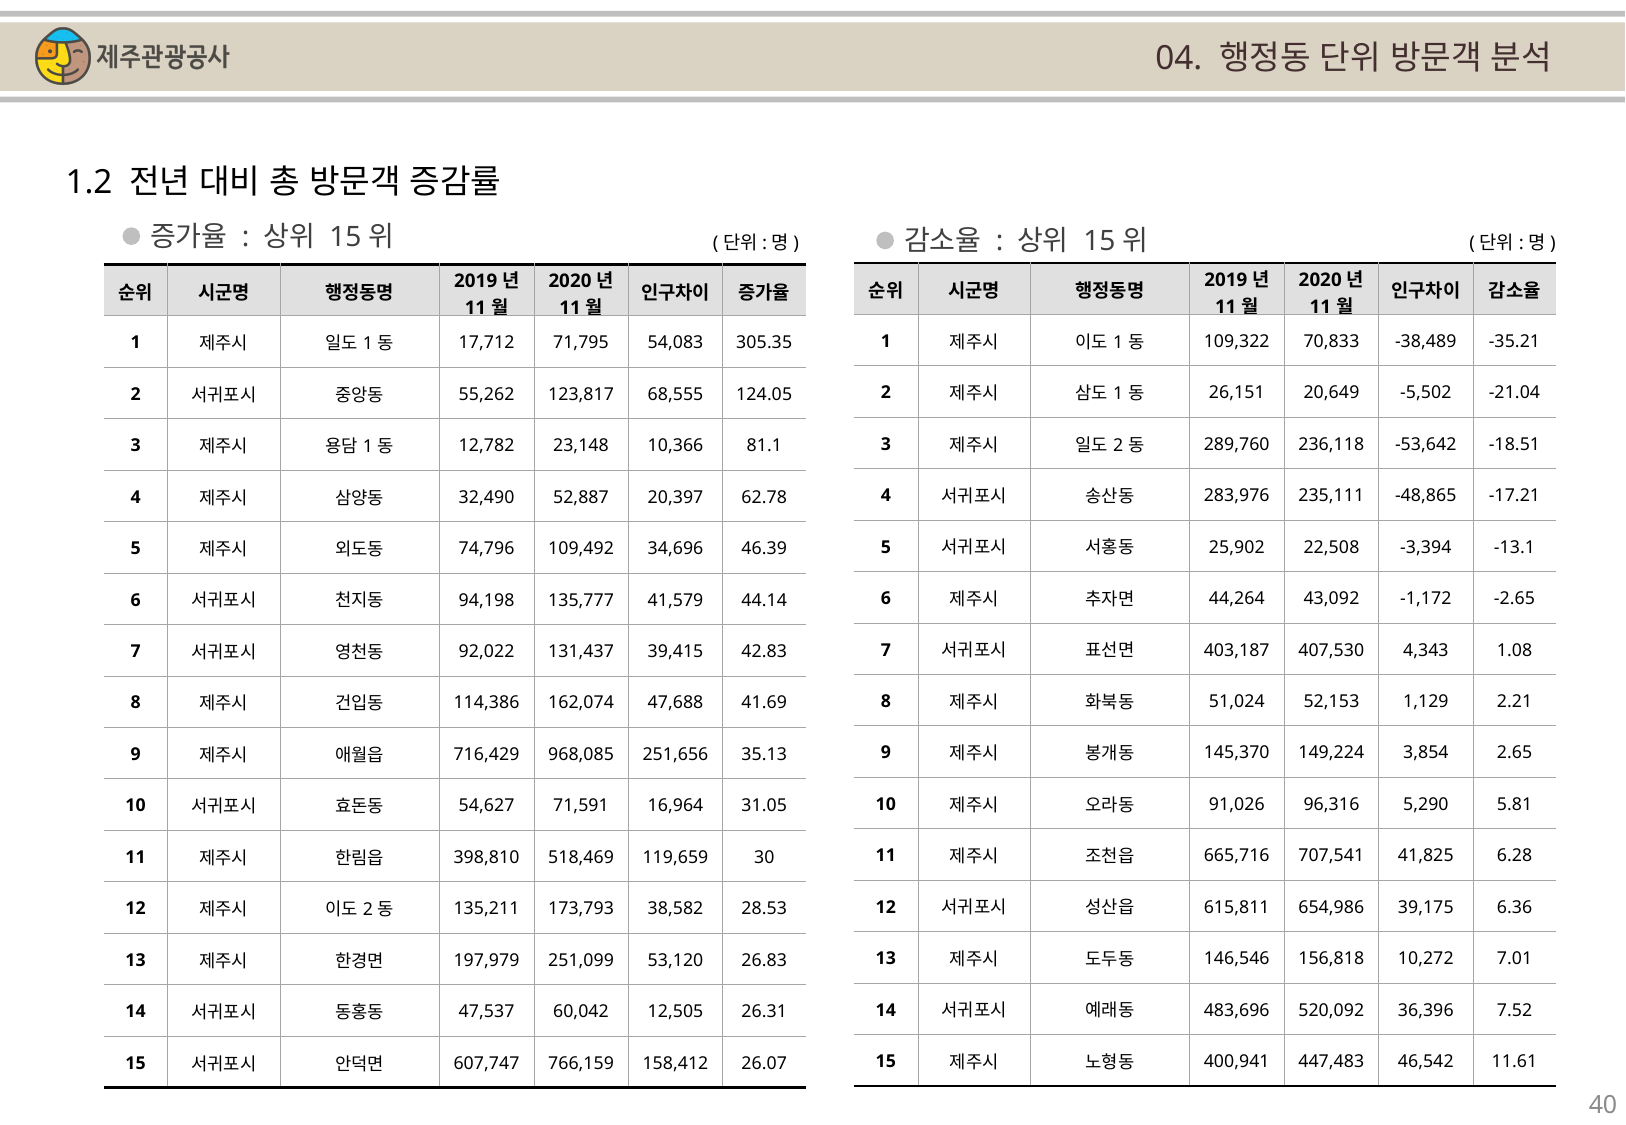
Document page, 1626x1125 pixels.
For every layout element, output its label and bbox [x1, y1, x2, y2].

table_cell [104, 882, 167, 933]
table_cell [919, 418, 1030, 468]
table_cell [440, 831, 534, 881]
table_cell [1474, 726, 1556, 777]
table_cell [1190, 1035, 1284, 1085]
table_cell [1031, 881, 1189, 931]
table_cell [1031, 932, 1189, 983]
table_header [1031, 264, 1189, 314]
table_cell [629, 368, 722, 418]
table_cell [629, 831, 722, 881]
table_header [723, 266, 806, 315]
table_cell [1190, 469, 1284, 520]
table_cell [723, 882, 806, 933]
table_cell [440, 316, 534, 367]
table_cell [281, 368, 439, 418]
table_cell [1031, 469, 1189, 520]
table_cell [629, 1037, 722, 1086]
table_cell [1379, 778, 1473, 828]
table_cell [1285, 829, 1378, 880]
table_cell [535, 779, 628, 830]
table_cell [440, 625, 534, 676]
table_cell [1190, 366, 1284, 417]
table_cell [1190, 778, 1284, 828]
table_cell [281, 831, 439, 881]
table_cell [168, 471, 280, 521]
table_cell [1031, 572, 1189, 623]
table_cell [723, 831, 806, 881]
table_cell [535, 1037, 628, 1086]
table_cell [281, 934, 439, 984]
table_cell [854, 521, 918, 571]
table_cell [1285, 1035, 1378, 1063]
table_cell [723, 574, 806, 624]
table_cell [1031, 778, 1189, 828]
table_cell [1474, 469, 1556, 520]
table_cell [1379, 315, 1473, 365]
table_cell [1379, 881, 1473, 931]
text_box [121, 210, 409, 260]
table_cell [629, 419, 722, 470]
table_cell [104, 728, 167, 778]
table_cell [723, 316, 806, 367]
table_cell [168, 934, 280, 984]
table_cell [854, 932, 918, 983]
table_cell [1379, 624, 1473, 674]
slide_number [1251, 1063, 1618, 1123]
table_cell [723, 522, 806, 573]
table_cell [168, 368, 280, 418]
table_cell [440, 779, 534, 830]
table_cell [440, 985, 534, 1036]
table_cell [629, 574, 722, 624]
table_cell [1474, 829, 1556, 880]
table_cell [168, 677, 280, 727]
table_cell [723, 985, 806, 1036]
table_cell [168, 831, 280, 881]
table_cell [1379, 572, 1473, 623]
table_cell [629, 985, 722, 1036]
table_cell [440, 934, 534, 984]
table_cell [629, 316, 722, 367]
table_cell [1285, 675, 1378, 725]
table_cell [281, 728, 439, 778]
table_cell [281, 522, 439, 573]
table_cell [281, 677, 439, 727]
table_header [1379, 264, 1473, 314]
table_cell [1190, 829, 1284, 880]
table_cell [629, 882, 722, 933]
table_cell [1285, 624, 1378, 674]
table_cell [854, 881, 918, 931]
table_cell [535, 471, 628, 521]
table_cell [281, 625, 439, 676]
table_cell [104, 985, 167, 1036]
table_cell [440, 368, 534, 418]
table_cell [281, 779, 439, 830]
table_cell [919, 366, 1030, 417]
table_cell [629, 471, 722, 521]
table_cell [1031, 521, 1189, 571]
table_cell [104, 779, 167, 830]
table_cell [1379, 984, 1473, 1034]
table_cell [535, 625, 628, 676]
table_cell [919, 521, 1030, 571]
table_cell [1031, 624, 1189, 674]
text_box [50, 152, 1144, 208]
table_cell [1474, 778, 1556, 828]
table_cell [1031, 675, 1189, 725]
table_cell [168, 419, 280, 470]
table_cell [854, 572, 918, 623]
table_cell [168, 522, 280, 573]
table_cell [1474, 984, 1556, 1034]
table_cell [919, 624, 1030, 674]
table_cell [919, 315, 1030, 365]
table_cell [1190, 881, 1284, 931]
table_cell [854, 1035, 918, 1085]
table_cell [535, 985, 628, 1036]
table_header [919, 264, 1030, 314]
table_cell [1285, 881, 1378, 931]
table_cell [168, 574, 280, 624]
table_cell [1190, 572, 1284, 623]
table_cell [440, 522, 534, 573]
table_cell [535, 316, 628, 367]
table_cell [168, 316, 280, 367]
table_header [440, 266, 534, 315]
table_cell [168, 779, 280, 830]
table_cell [1474, 315, 1556, 365]
table_header [629, 266, 722, 315]
table_cell [1474, 418, 1556, 468]
table_cell [854, 366, 918, 417]
table_cell [168, 985, 280, 1036]
table_cell [1031, 418, 1189, 468]
table_cell [535, 882, 628, 933]
table_cell [440, 471, 534, 521]
table_cell [919, 469, 1030, 520]
table_cell [919, 932, 1030, 983]
table_cell [854, 469, 918, 520]
table_cell [104, 677, 167, 727]
table_cell [919, 1035, 1030, 1085]
table_cell [1285, 315, 1378, 365]
table_cell [104, 419, 167, 470]
table_cell [1031, 829, 1189, 880]
table_cell [854, 624, 918, 674]
table_header [168, 266, 280, 315]
table_cell [854, 829, 918, 880]
table_cell [168, 882, 280, 933]
table_cell [723, 934, 806, 984]
table_cell [919, 572, 1030, 623]
table_cell [629, 522, 722, 573]
table_header [1190, 264, 1284, 314]
table_cell [104, 574, 167, 624]
table_cell [535, 934, 628, 984]
table_cell [1285, 418, 1378, 468]
table_header [854, 264, 918, 314]
table_cell [629, 934, 722, 984]
table_cell [723, 779, 806, 830]
table_cell [629, 677, 722, 727]
table_cell [104, 831, 167, 881]
table_cell [281, 574, 439, 624]
table_cell [854, 315, 918, 365]
table_cell [919, 726, 1030, 777]
table_cell [723, 471, 806, 521]
table_cell [723, 625, 806, 676]
table_cell [1474, 675, 1556, 725]
text_box [1042, 28, 1595, 84]
table_cell [1190, 521, 1284, 571]
table_cell [919, 984, 1030, 1034]
table_cell [1379, 829, 1473, 880]
table_cell [281, 1037, 439, 1086]
table_cell [1190, 726, 1284, 777]
table_header [1285, 264, 1378, 314]
table_cell [1190, 932, 1284, 983]
table_cell [1379, 726, 1473, 777]
table_cell [1474, 366, 1556, 417]
table_cell [281, 316, 439, 367]
table_cell [281, 471, 439, 521]
table_cell [1474, 932, 1556, 983]
table_header [535, 266, 628, 315]
table_cell [1190, 675, 1284, 725]
table_cell [1379, 469, 1473, 520]
table_cell [1190, 624, 1284, 674]
table_cell [104, 934, 167, 984]
table_cell [919, 675, 1030, 725]
table_cell [440, 574, 534, 624]
table_cell [1285, 521, 1378, 571]
table_cell [168, 728, 280, 778]
table_cell [535, 831, 628, 881]
table_header [281, 266, 439, 315]
table_cell [1190, 984, 1284, 1034]
table_cell [1285, 932, 1378, 983]
table_cell [1474, 624, 1556, 674]
table_cell [104, 1037, 167, 1086]
table_cell [1031, 1035, 1189, 1085]
table_cell [535, 368, 628, 418]
table_cell [919, 881, 1030, 931]
text_box [875, 215, 1163, 264]
table_cell [629, 779, 722, 830]
table_cell [1285, 726, 1378, 777]
text_box [698, 223, 814, 261]
table_cell [1379, 1035, 1473, 1063]
table_cell [1474, 572, 1556, 623]
table_cell [629, 728, 722, 778]
table_cell [1031, 366, 1189, 417]
table_cell [1474, 881, 1556, 931]
table_cell [1285, 572, 1378, 623]
table_cell [168, 1037, 280, 1086]
table_cell [854, 418, 918, 468]
table_cell [1285, 366, 1378, 417]
table_cell [104, 316, 167, 367]
table_cell [1190, 418, 1284, 468]
table_cell [281, 419, 439, 470]
table_cell [104, 625, 167, 676]
table_header [1474, 264, 1556, 314]
table_cell [104, 522, 167, 573]
table_cell [1031, 726, 1189, 777]
table_header [104, 266, 167, 315]
picture [31, 26, 232, 87]
table_cell [535, 574, 628, 624]
table_cell [535, 522, 628, 573]
table_cell [440, 1037, 534, 1086]
table_cell [1285, 984, 1378, 1034]
table_cell [854, 984, 918, 1034]
table_cell [1379, 521, 1473, 571]
table_cell [535, 419, 628, 470]
table_cell [1379, 366, 1473, 417]
table_cell [440, 419, 534, 470]
table_cell [723, 419, 806, 470]
table_cell [1379, 675, 1473, 725]
text_box [1454, 223, 1571, 261]
table_cell [104, 368, 167, 418]
table_cell [440, 882, 534, 933]
table_cell [168, 625, 280, 676]
table_cell [629, 625, 722, 676]
table_cell [1031, 315, 1189, 365]
table_cell [919, 778, 1030, 828]
table_cell [1474, 521, 1556, 571]
table_cell [440, 677, 534, 727]
table_cell [535, 677, 628, 727]
table_cell [919, 829, 1030, 880]
table_cell [1031, 984, 1189, 1034]
table_cell [440, 728, 534, 778]
table_cell [1474, 1035, 1556, 1063]
table_cell [1285, 469, 1378, 520]
table_cell [723, 728, 806, 778]
table_cell [723, 1037, 806, 1086]
table_cell [854, 778, 918, 828]
table_cell [723, 677, 806, 727]
table_cell [281, 985, 439, 1036]
table_cell [1379, 418, 1473, 468]
table_cell [723, 368, 806, 418]
table_cell [281, 882, 439, 933]
table_cell [104, 471, 167, 521]
table_cell [854, 726, 918, 777]
table_cell [1190, 315, 1284, 365]
table_cell [854, 675, 918, 725]
table_cell [1379, 932, 1473, 983]
table_cell [535, 728, 628, 778]
table_cell [1285, 778, 1378, 828]
